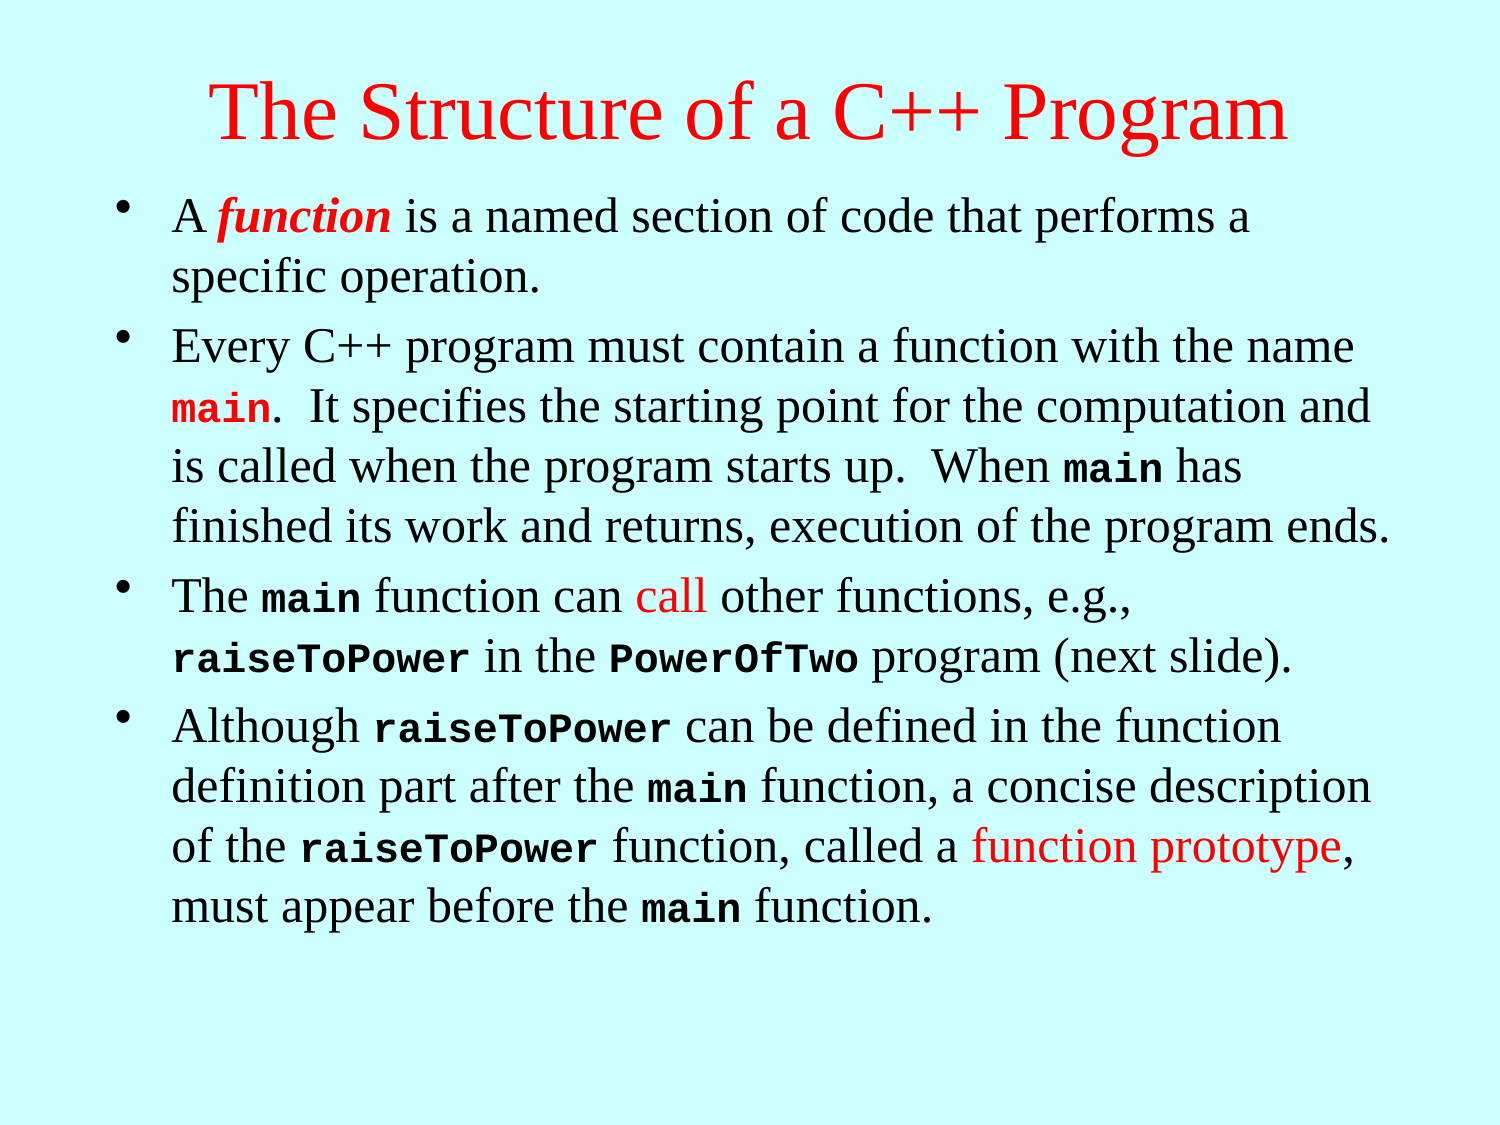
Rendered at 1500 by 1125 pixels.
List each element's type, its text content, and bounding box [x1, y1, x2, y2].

title The Structure of a C++ Program [0, 12, 1500, 201]
list A function is a named section of code that performs a specific operation. Every C++ program must contain a function with the name main. It specifies the starting point for the computation and is called when the program starts up. When main has finished its work and returns, execution of the program ends. The main function can call other functions, e.g., raiseToPower in the PowerOfTwo program (next slide). Although raiseToPower can be defined in the function definition part after the main function, a concise description of the raiseToPower function, called a function prototype, must appear before the main function. [99, 201, 1413, 1001]
